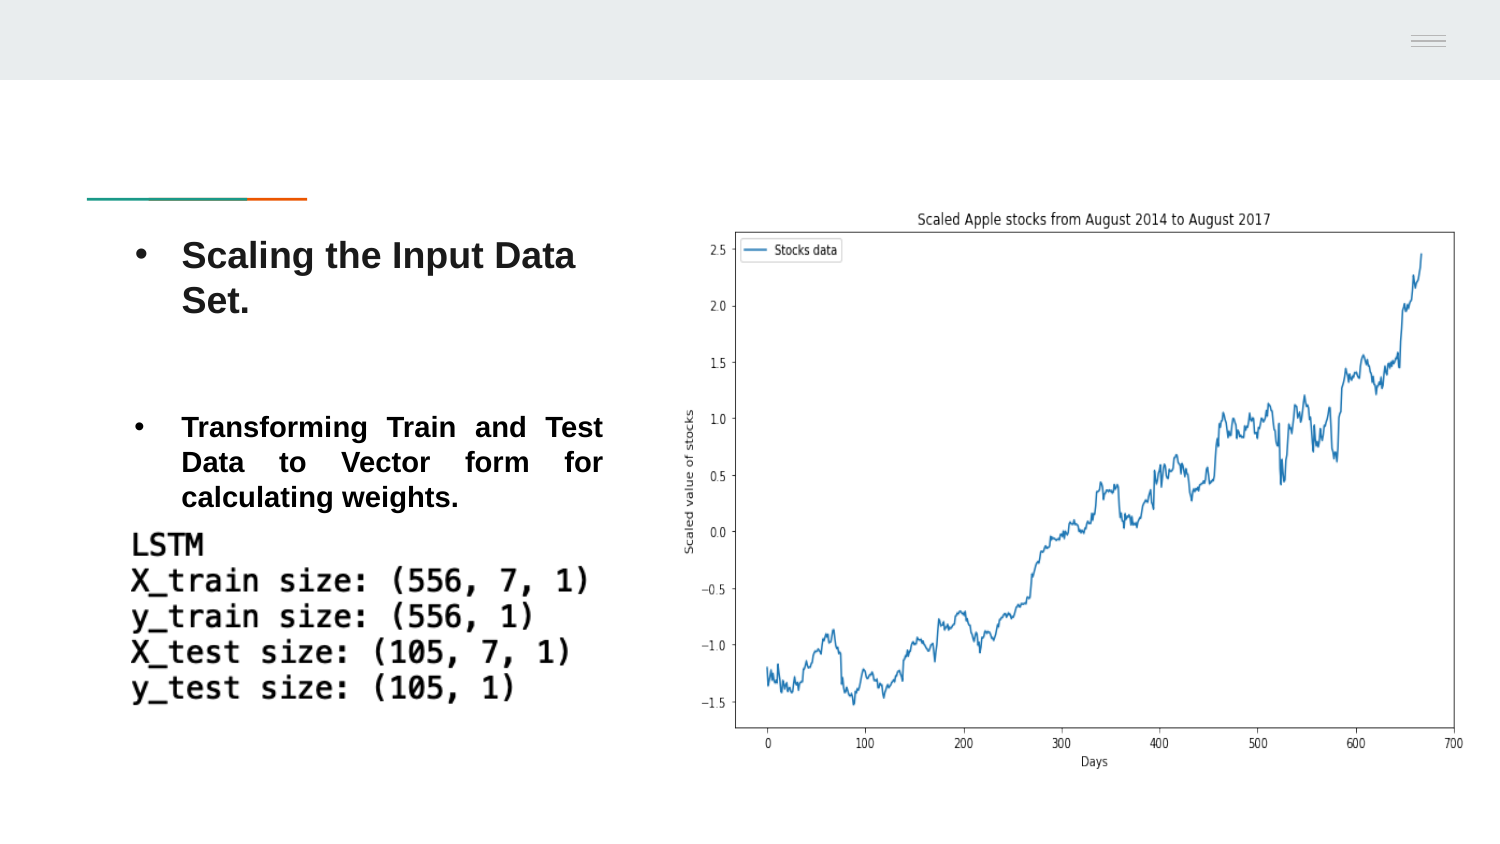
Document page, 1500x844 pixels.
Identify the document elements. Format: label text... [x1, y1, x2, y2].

picture [678, 203, 1471, 778]
text_box Transforming Train and Test Data to Vector form for calculating weights. [119, 401, 619, 521]
picture [131, 509, 619, 710]
title Scaling the Input Data Set. [119, 216, 662, 320]
